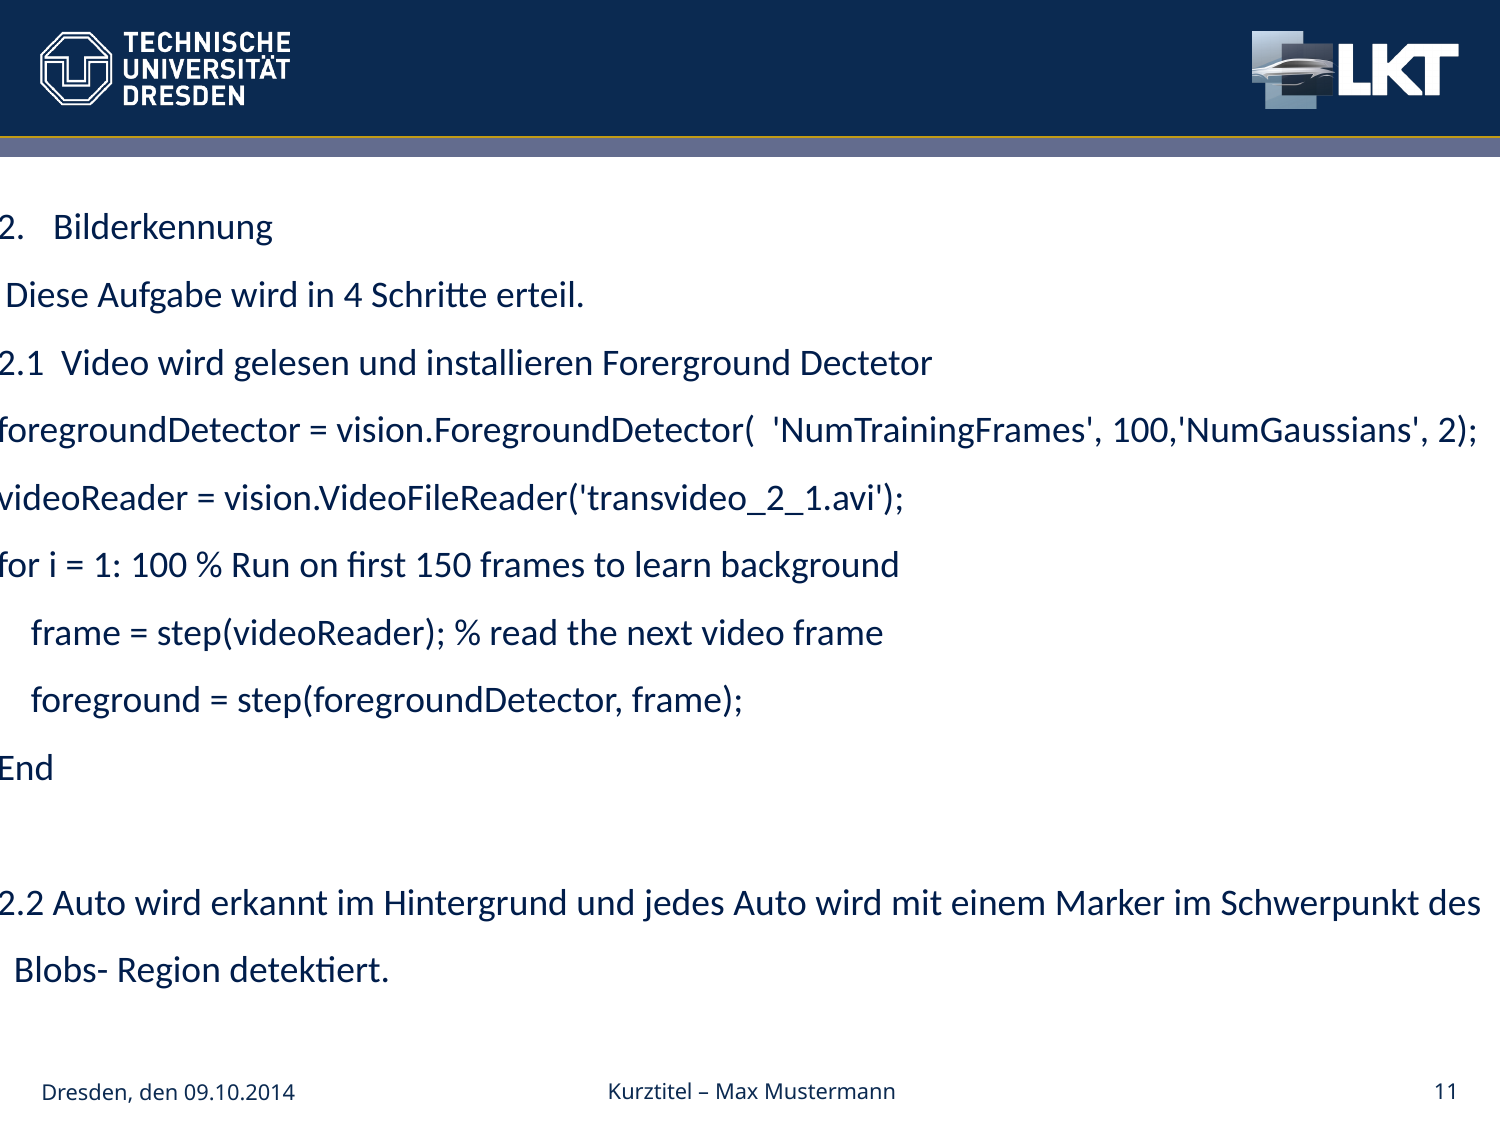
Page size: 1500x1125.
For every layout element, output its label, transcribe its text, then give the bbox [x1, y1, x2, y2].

picture [39, 31, 290, 106]
text_box Bilderkennung Diese Aufgabe wird in 4 Schritte erteil. 2.1 Video wird gelesen und installieren Forerground Dectetor foregroundDetector = vision.ForegroundDetector( 'NumTrainingFrames', 100,'NumGaussians', 2); videoReader = vision.VideoFileReader('transvideo_2_1.avi'); for i = 1: 100 % Run on first 150 frames to learn background frame = step(videoReader); % read the next video frame foreground = step(foregroundDetector, frame); End 2.2 Auto wird erkannt im Hintergrund und jedes Auto wird mit einem Marker im Schwerpunkt des Blobs- Region detektiert. [0, 172, 1483, 1059]
picture [1252, 31, 1459, 109]
